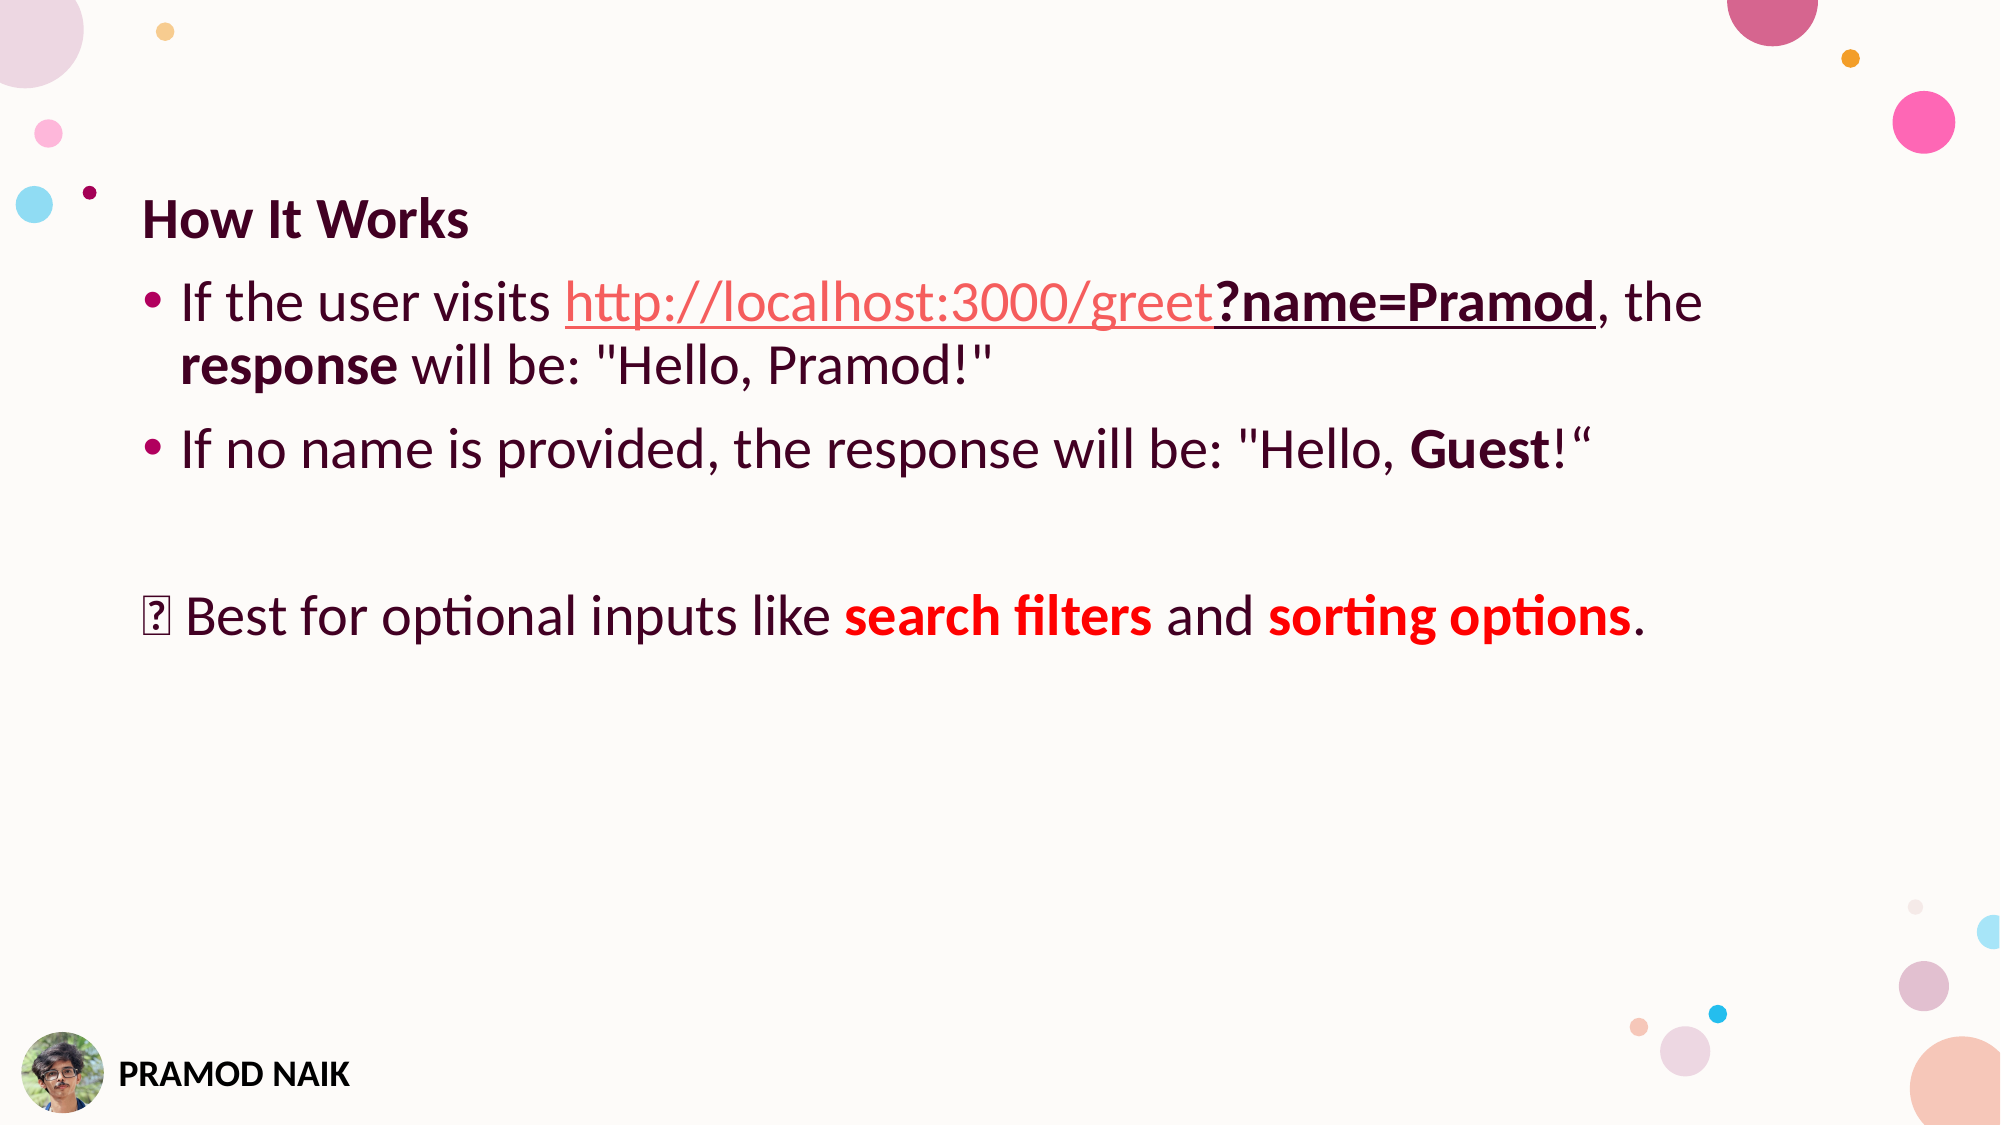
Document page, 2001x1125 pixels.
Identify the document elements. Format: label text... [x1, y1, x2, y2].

list How It Works If the user visits http://localhost:3000/greet?name=Pramod, the response will be: "Hello, Pramod!" If no name is provided, the response will be: "Hello, Guest!“ ✅ Best for optional inputs like search filters and sorting options. [127, 180, 1877, 981]
picture [21, 1031, 104, 1114]
